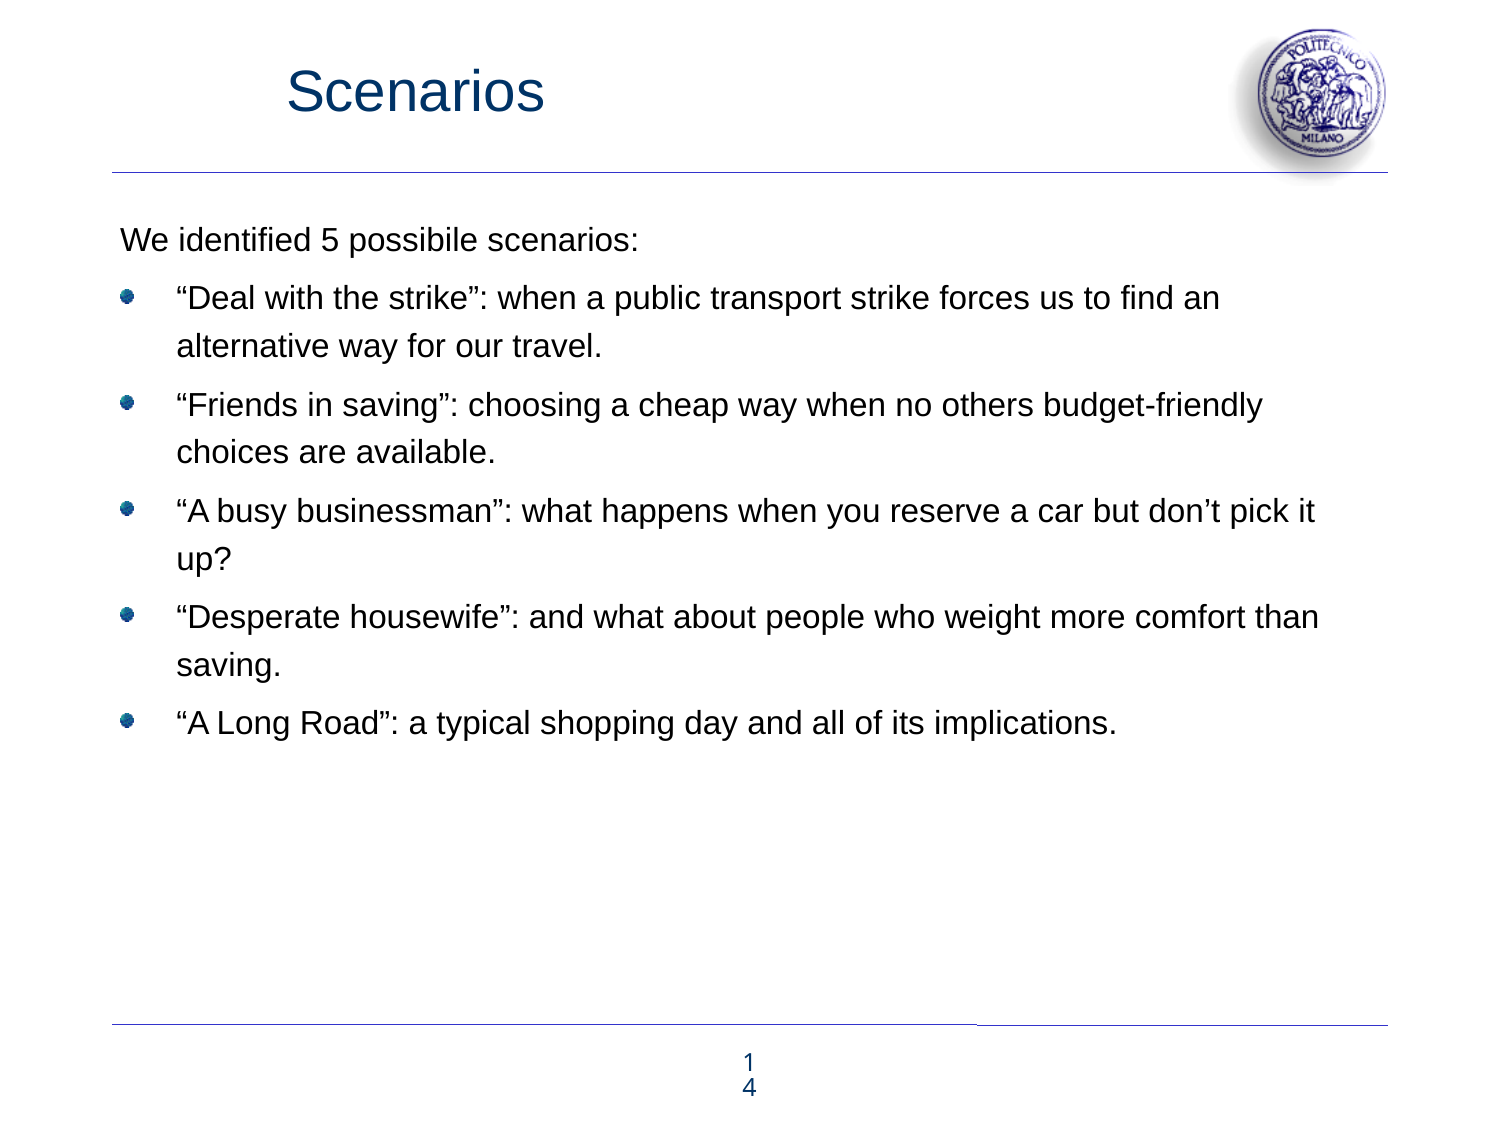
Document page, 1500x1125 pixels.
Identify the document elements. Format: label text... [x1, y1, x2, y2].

picture [120, 501, 134, 516]
picture [1228, 16, 1416, 186]
title Scenarios [278, 18, 1211, 157]
picture [120, 395, 134, 410]
list We identified 5 possibile scenarios: “Deal with the strike”: when a public transport strike forces us to find an alternative way for our travel. “Friends in saving”: choosing a cheap way when no others budget-friendly choices are available. “A busy businessman”: what happens when you reserve a car but don’t pick it up? “Desperate housewife”: and what about people who weight more comfort than saving. “A Long Road”: a typical shopping day and all of its implications. [111, 202, 1388, 988]
picture [120, 607, 134, 622]
picture [120, 713, 134, 728]
picture [120, 289, 134, 304]
slide_number 14 [734, 1039, 766, 1085]
